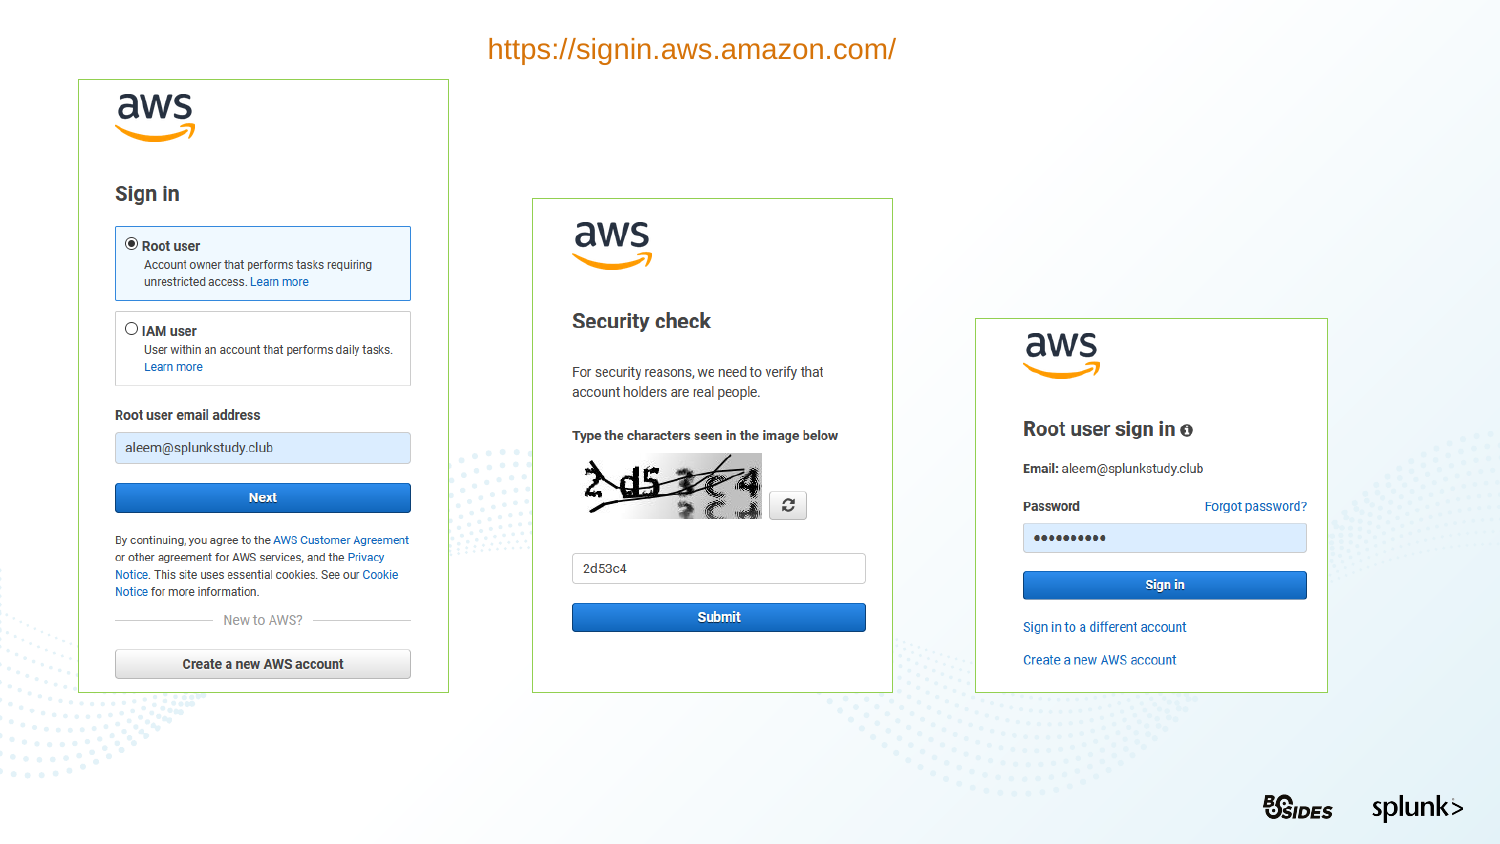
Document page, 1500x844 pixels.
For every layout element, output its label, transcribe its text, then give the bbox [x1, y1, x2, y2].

picture [1254, 794, 1463, 823]
picture [975, 318, 1328, 693]
picture [531, 197, 893, 693]
text_box https://signin.aws.amazon.com/ [472, 22, 1223, 73]
picture [77, 79, 450, 693]
